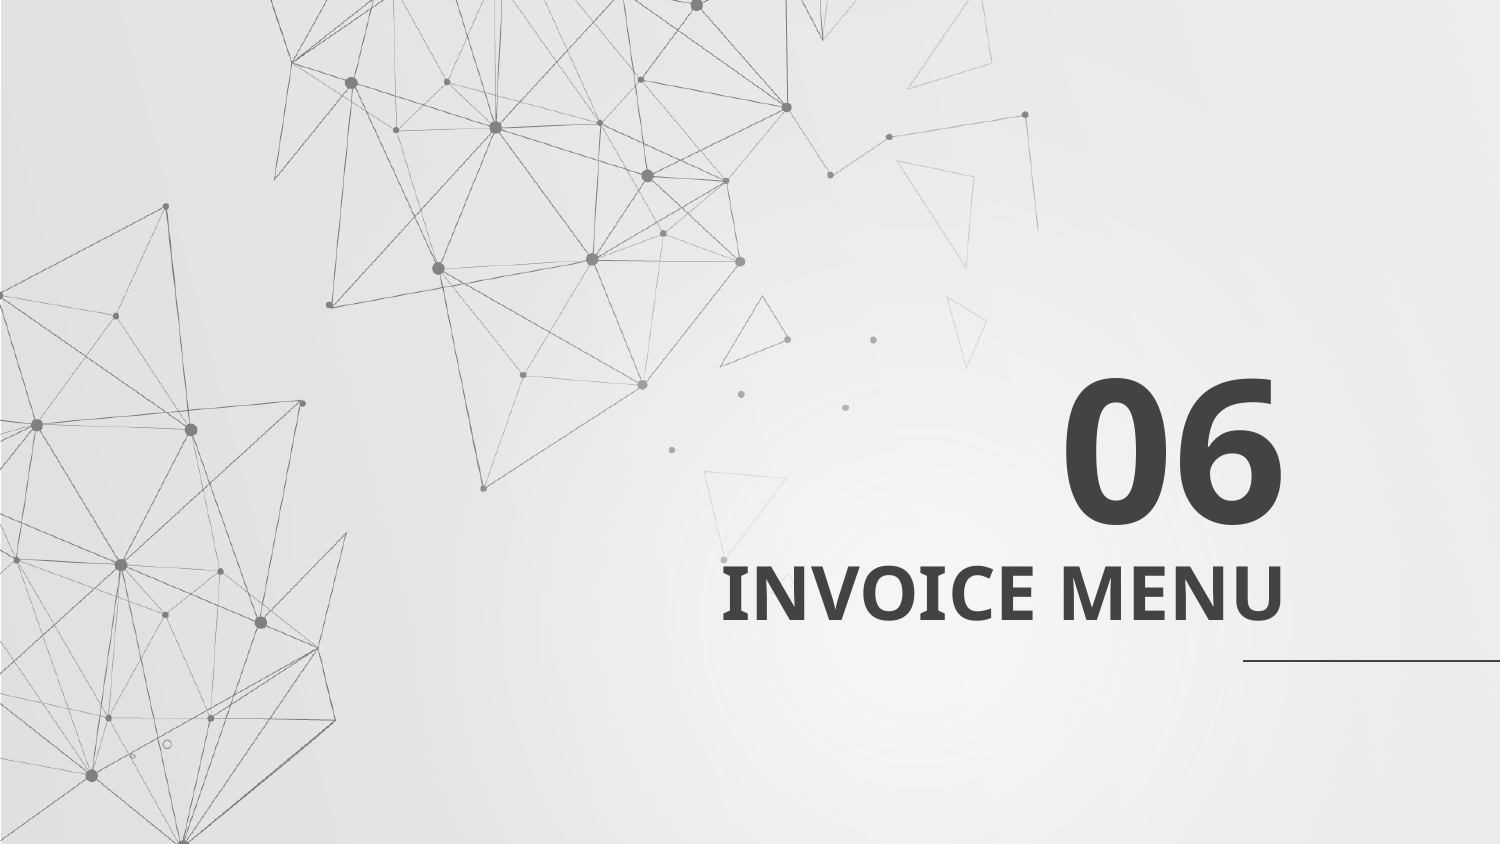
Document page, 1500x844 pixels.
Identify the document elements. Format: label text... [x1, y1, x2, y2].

title 06 [814, 381, 1304, 505]
picture [0, 0, 1500, 844]
title INVOICE MENU [450, 432, 1304, 748]
